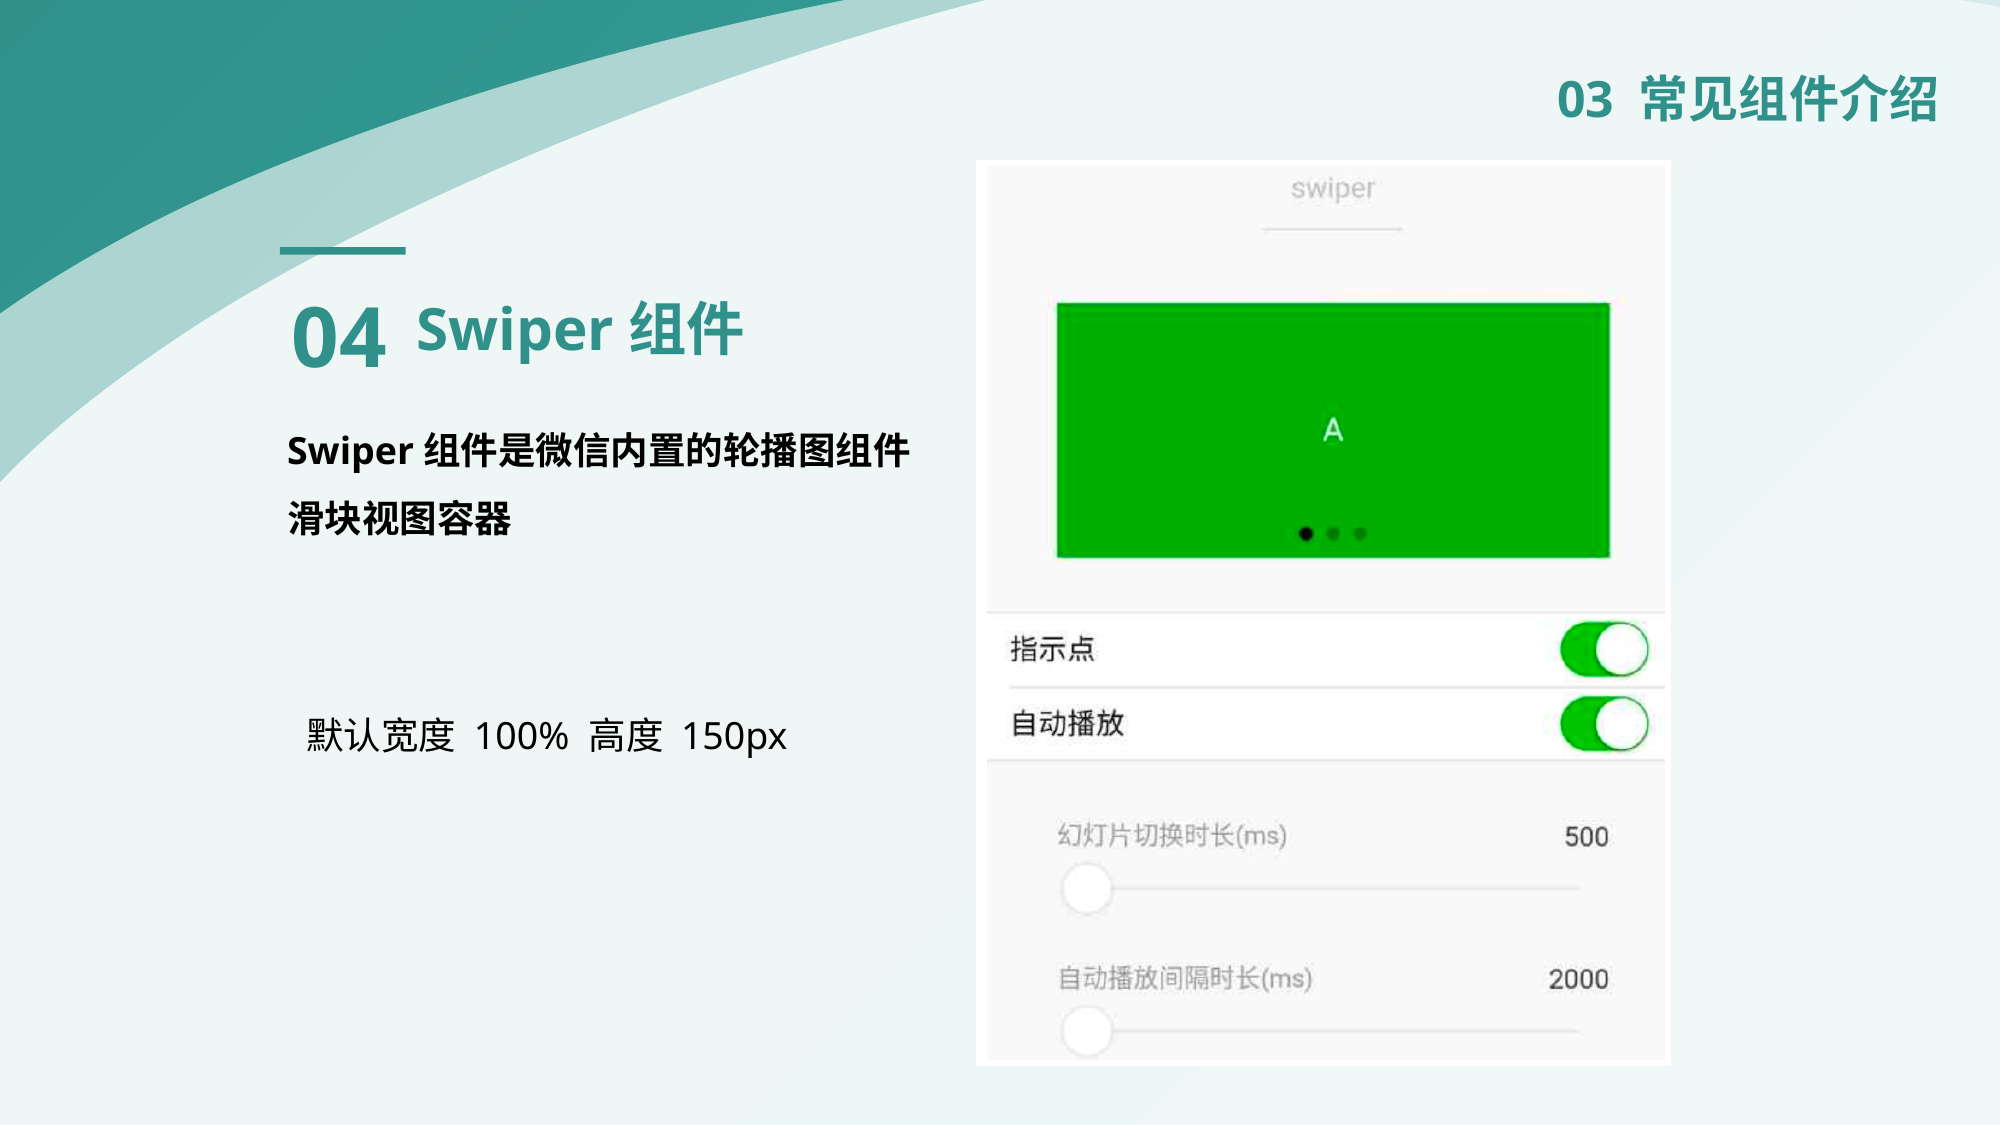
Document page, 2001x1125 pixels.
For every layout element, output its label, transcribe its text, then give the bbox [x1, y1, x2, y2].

text_box Swiper组件是微信内置的轮播图组件 滑块视图容器 [272, 397, 936, 547]
text_box [402, 246, 407, 256]
picture [976, 160, 1671, 1066]
text_box 04 [276, 246, 402, 392]
text_box 默认宽度 100% 高度 150px [291, 704, 803, 764]
text_box Swiper组件 [402, 263, 760, 369]
list 03 常见组件介绍 [1083, 41, 1955, 162]
